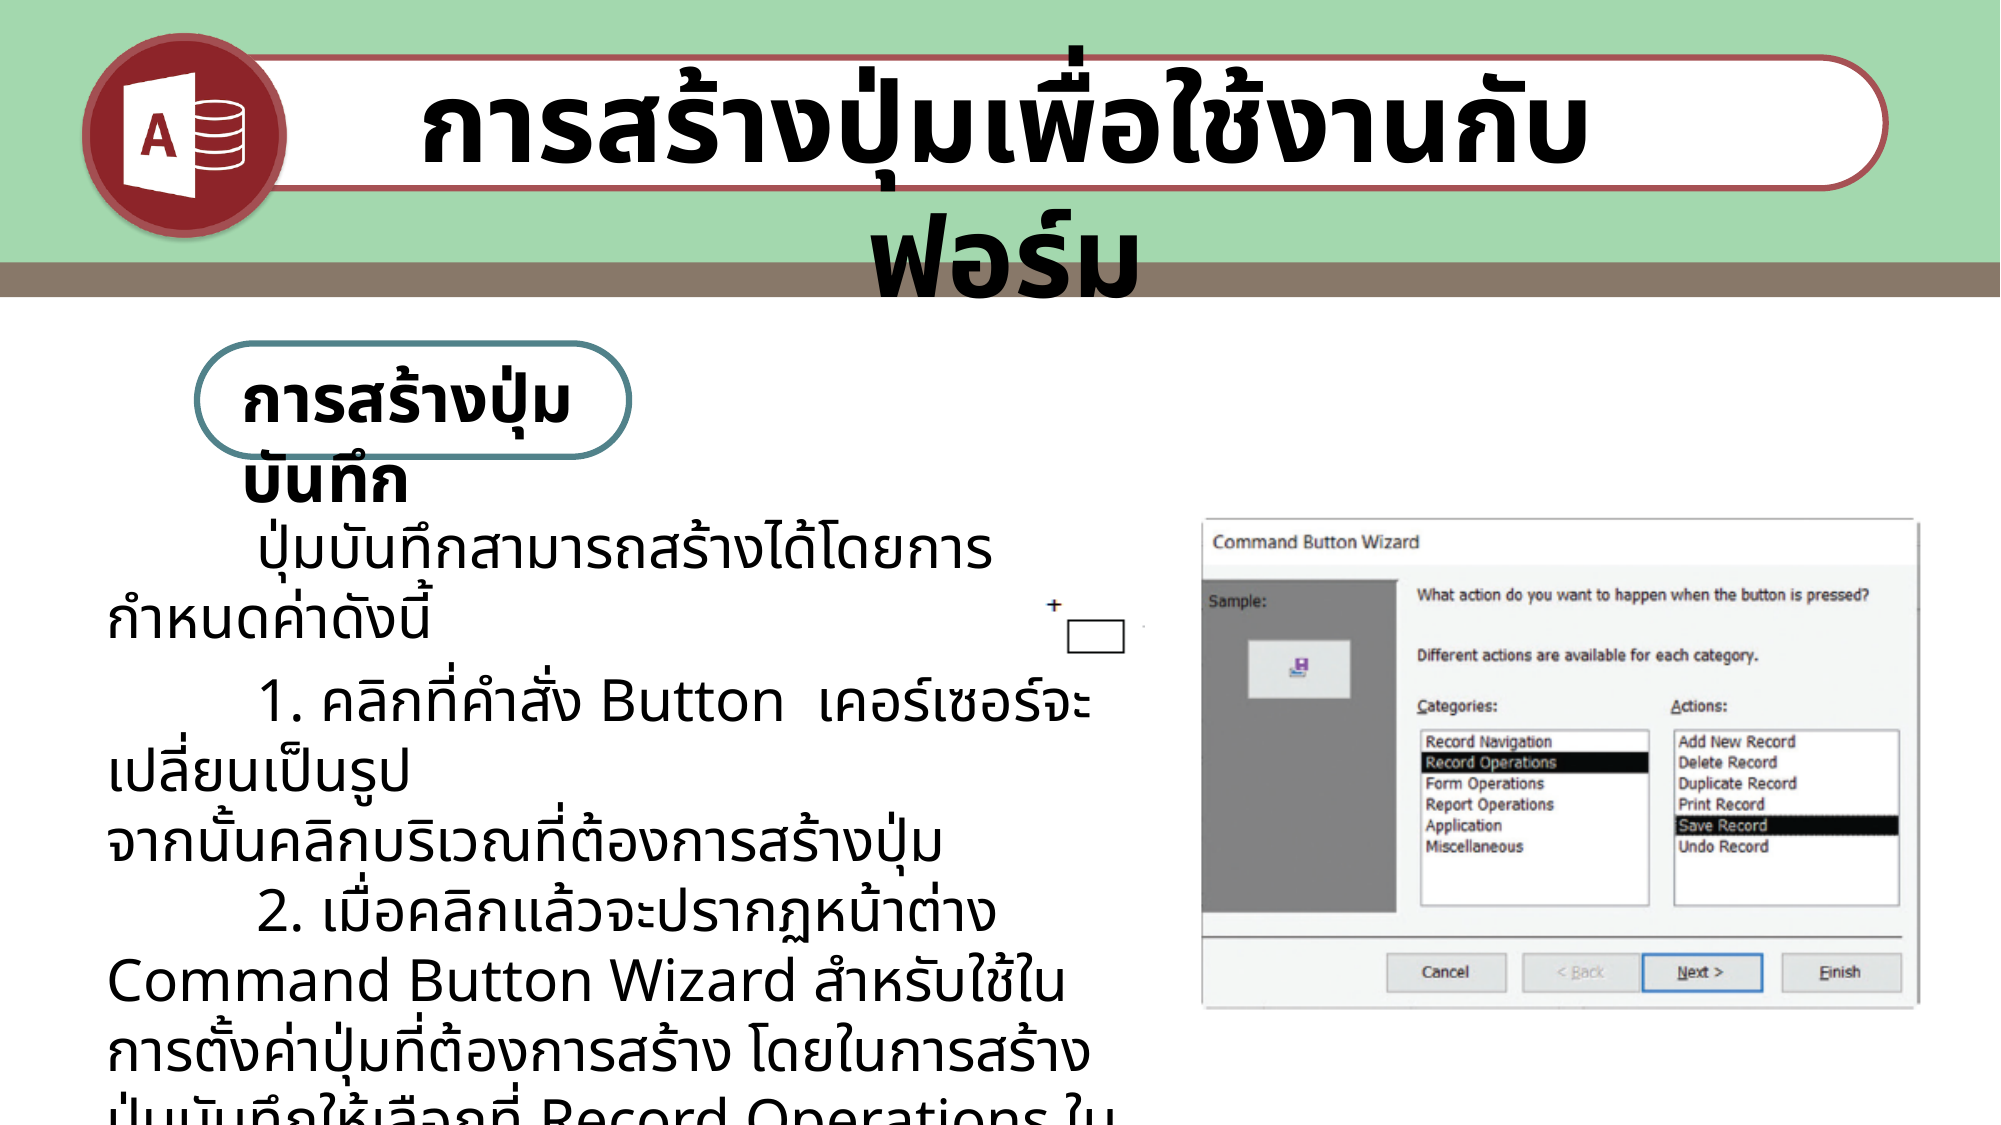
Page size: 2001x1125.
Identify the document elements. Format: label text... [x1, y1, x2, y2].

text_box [67, 18, 1886, 252]
text_box [1053, 263, 1109, 298]
text_box [0, 0, 2000, 263]
text_box [1098, 263, 1120, 283]
text_box [0, 263, 970, 298]
text_box [195, 349, 226, 451]
text_box ปุ่มบันทึกสามารถสร้างได้โดยการกำหนดค่าดังนี้ 1. คลิกที่คำสั่ง Button เคอร์เซอร์จะเปลี่ยนเป็นรูป จากนั้นคลิกบริเวณที่ต้องการสร้างปุ่ม 2. เมื่อคลิกแล้วจะปรากฏหน้าต่าง Command Button Wizard สำหรับใช้ในการตั้งค่าปุ่มที่ต้องการสร้าง โดยในการสร้างปุ่มบันทึกให้เลือกที่ Record Operations ในช่อง Categories และเลือก Save Record ในช่อง Actions จากนั้นคลิก Next [91, 502, 1167, 1125]
text_box [611, 357, 631, 443]
text_box [231, 342, 596, 347]
text_box [1122, 263, 2000, 298]
picture [1040, 586, 1145, 668]
text_box [969, 263, 991, 286]
picture [1185, 505, 1939, 1030]
text_box การสร้างปุ่มบันทึก [226, 347, 611, 523]
text_box [989, 263, 1051, 298]
